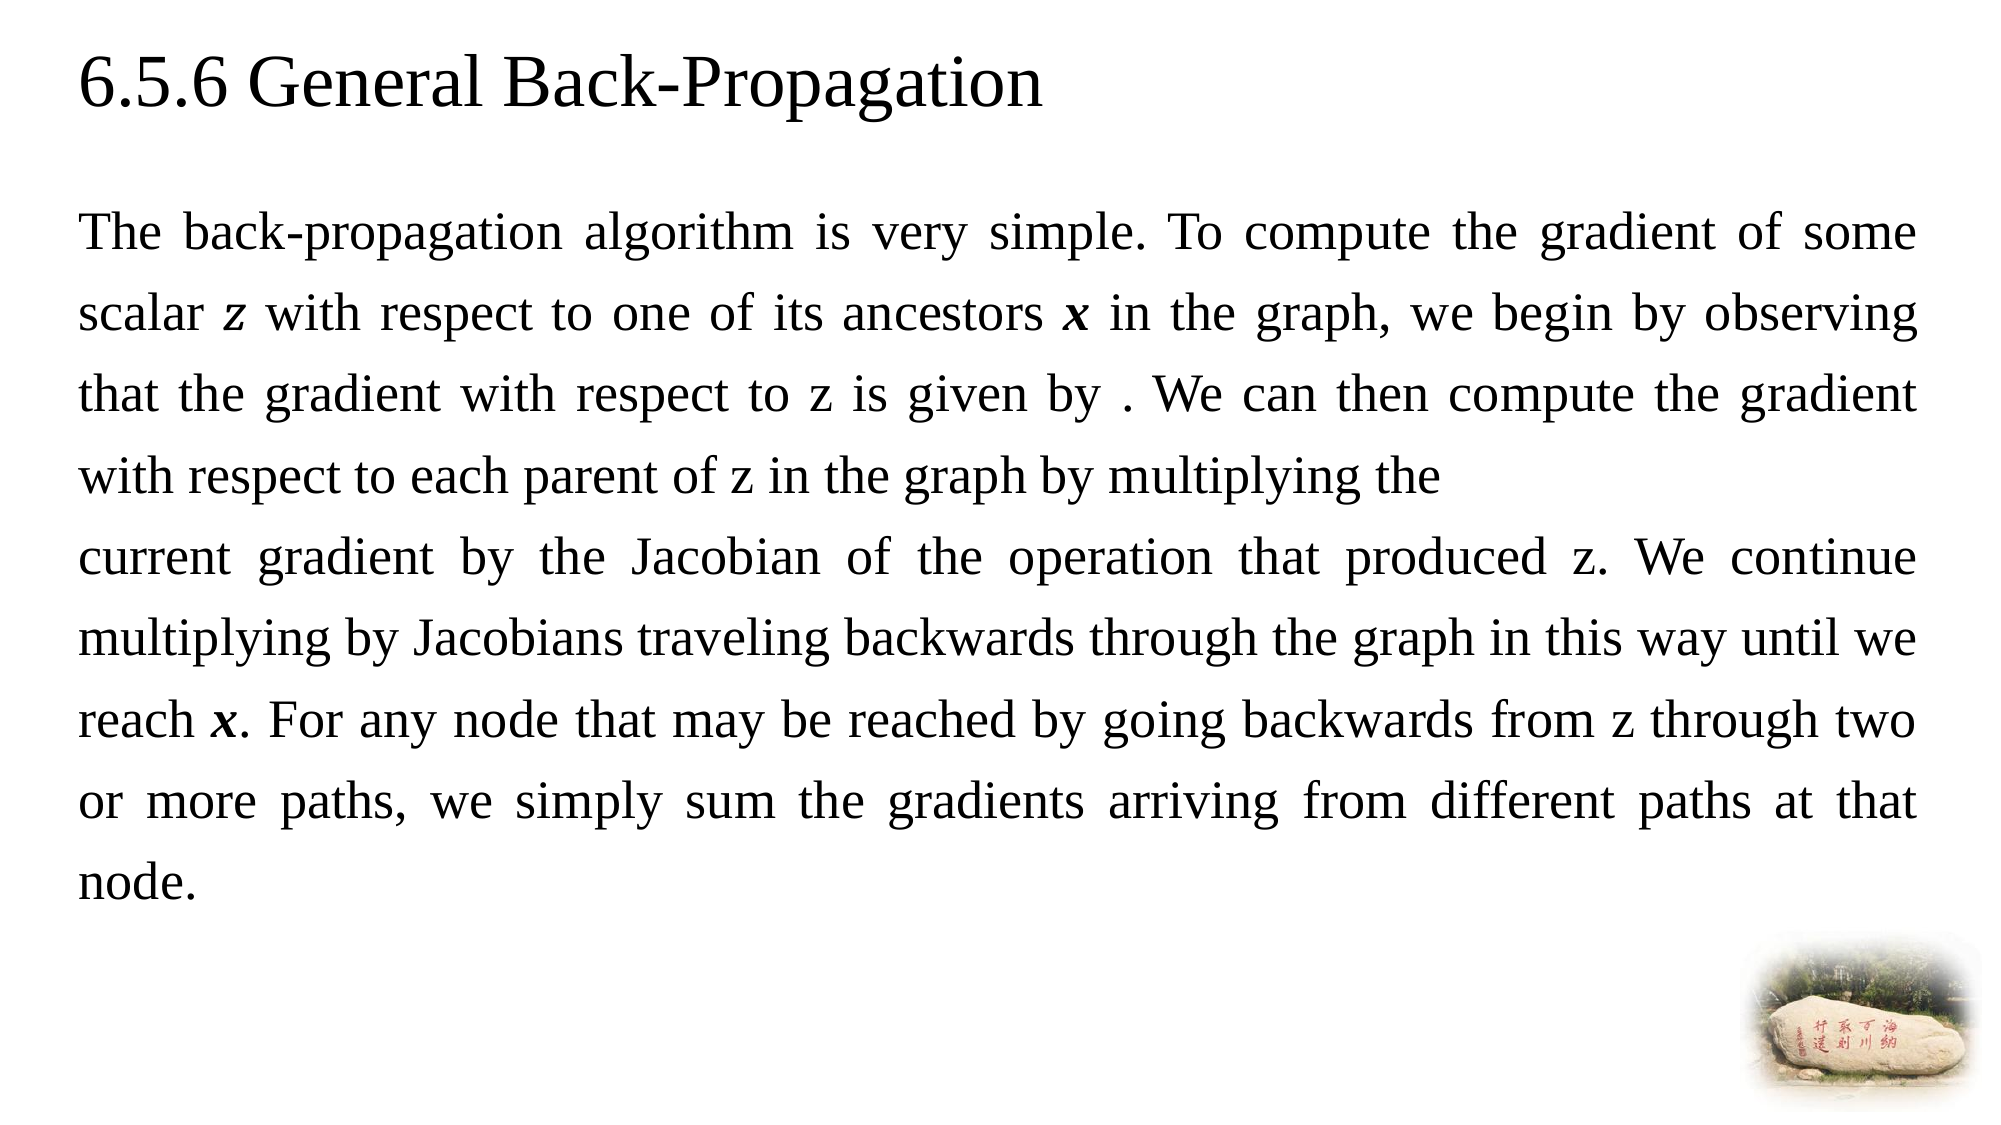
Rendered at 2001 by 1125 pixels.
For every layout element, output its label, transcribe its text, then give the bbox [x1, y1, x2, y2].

picture [1740, 927, 1985, 1112]
title 6.5.6 General Back-Propagation [63, 21, 1936, 142]
